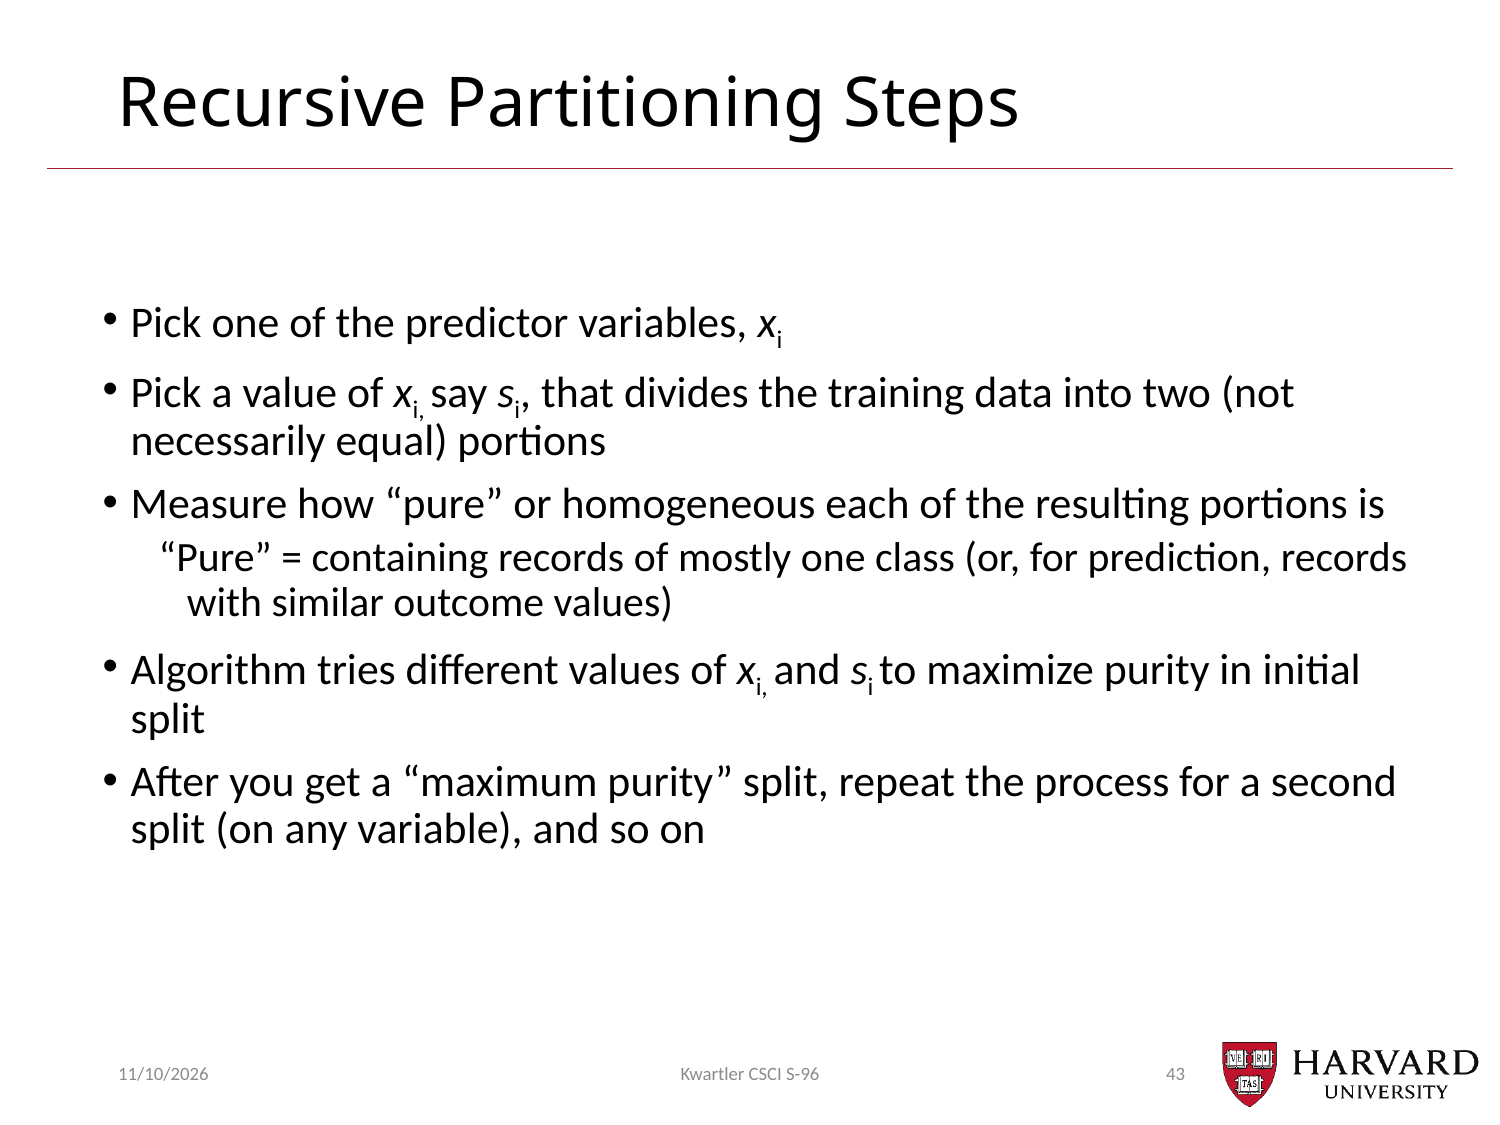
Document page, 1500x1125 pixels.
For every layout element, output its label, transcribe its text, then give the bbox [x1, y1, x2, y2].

slide_number 43 [1059, 1042, 1200, 1103]
list Pick one of the predictor variables, xi Pick a value of xi, say si, that divides the training data into two (not necessarily equal) portions Measure how “pure” or homogeneous each of the resulting portions is “Pure” = containing records of mostly one class (or, for prediction, records with similar outcome values) Algorithm tries different values of xi, and si to maximize purity in initial split After you get a “maximum purity” split, repeat the process for a second split (on any variable), and so on [87, 287, 1425, 1038]
picture [1200, 1024, 1500, 1125]
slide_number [103, 1042, 441, 1103]
footer Kwartler CSCI S-96 [496, 1042, 1004, 1103]
title Recursive Partitioning Steps [103, 59, 1397, 157]
